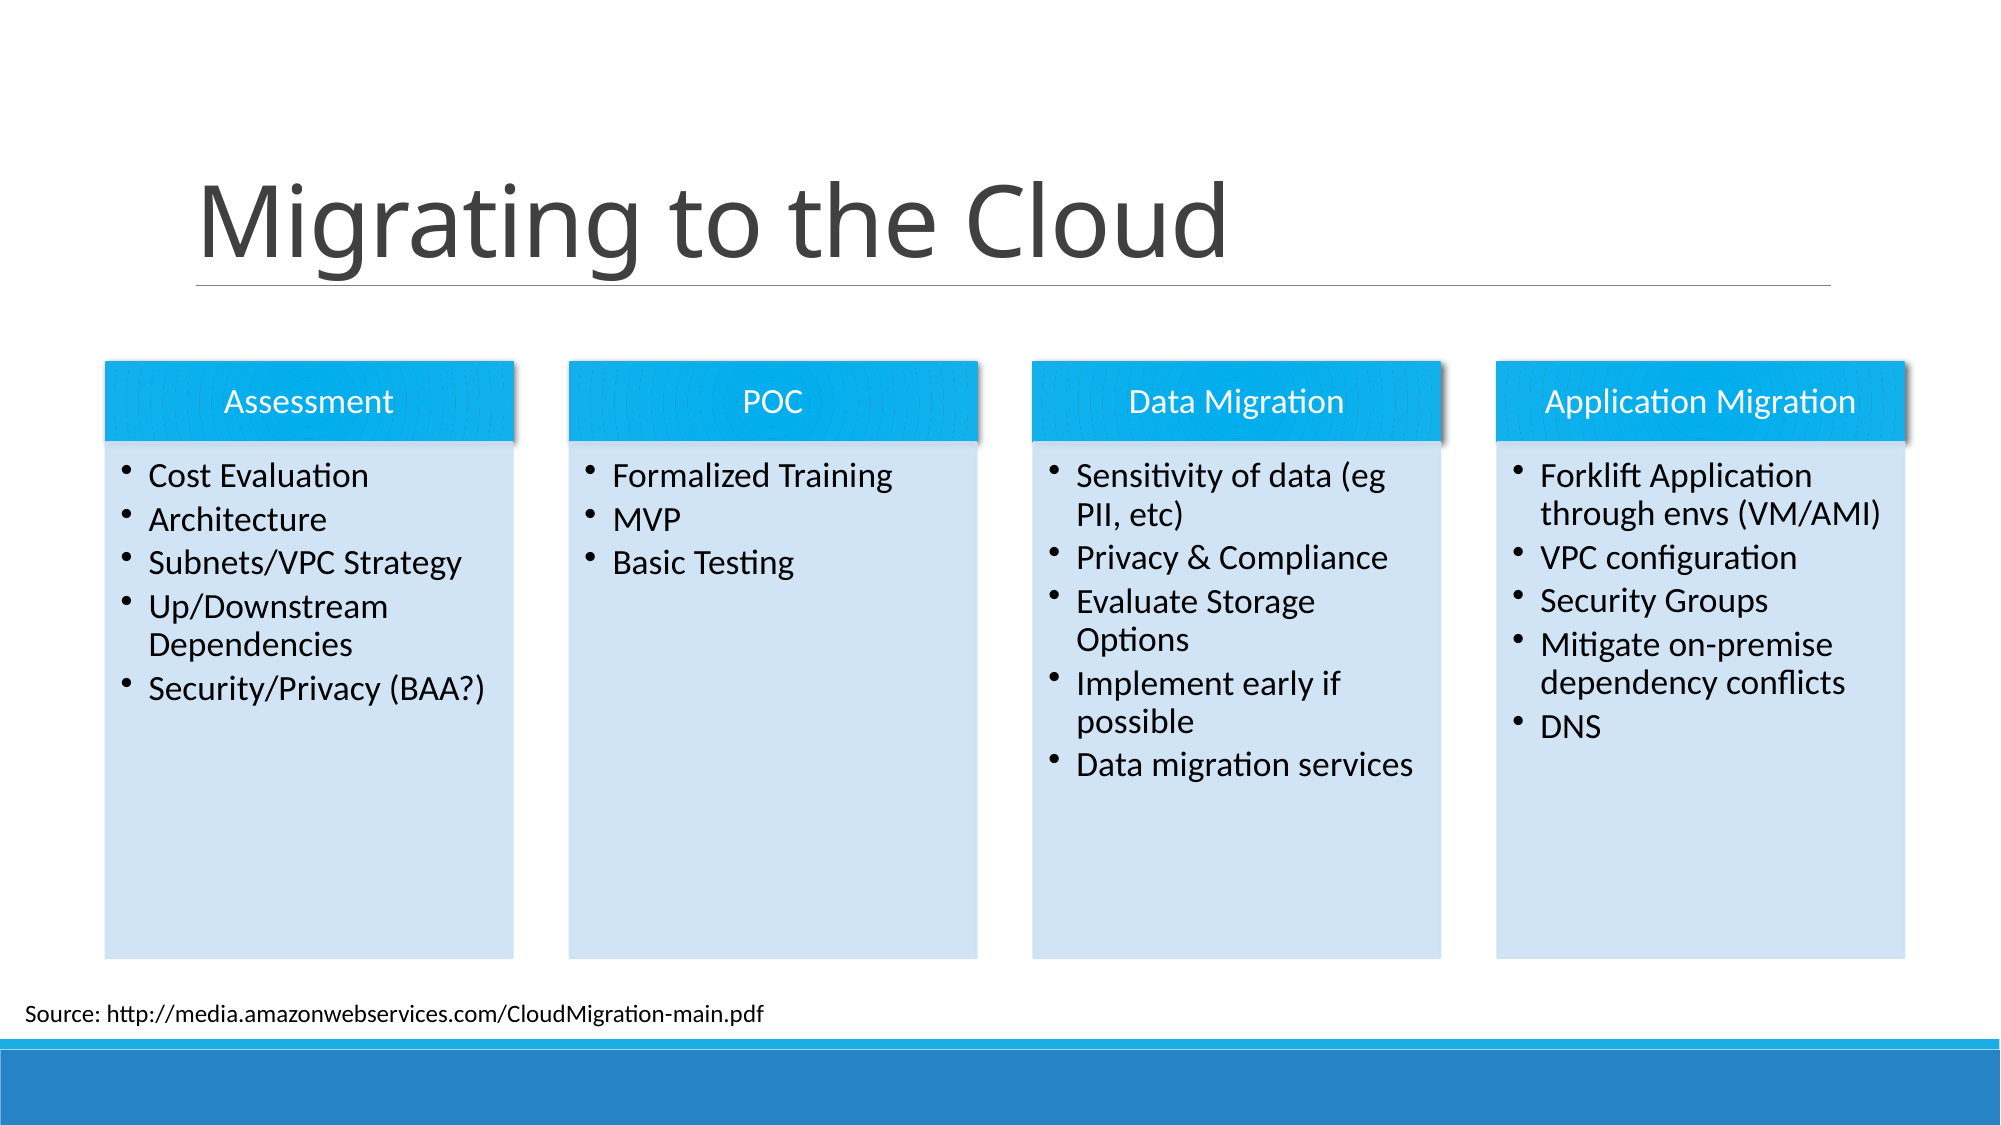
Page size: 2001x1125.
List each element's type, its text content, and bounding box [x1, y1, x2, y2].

title Migrating to the Cloud [180, 47, 1830, 285]
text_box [104, 359, 1906, 961]
text_box Source: http://media.amazonwebservices.com/CloudMigration-main.pdf [10, 989, 809, 1035]
